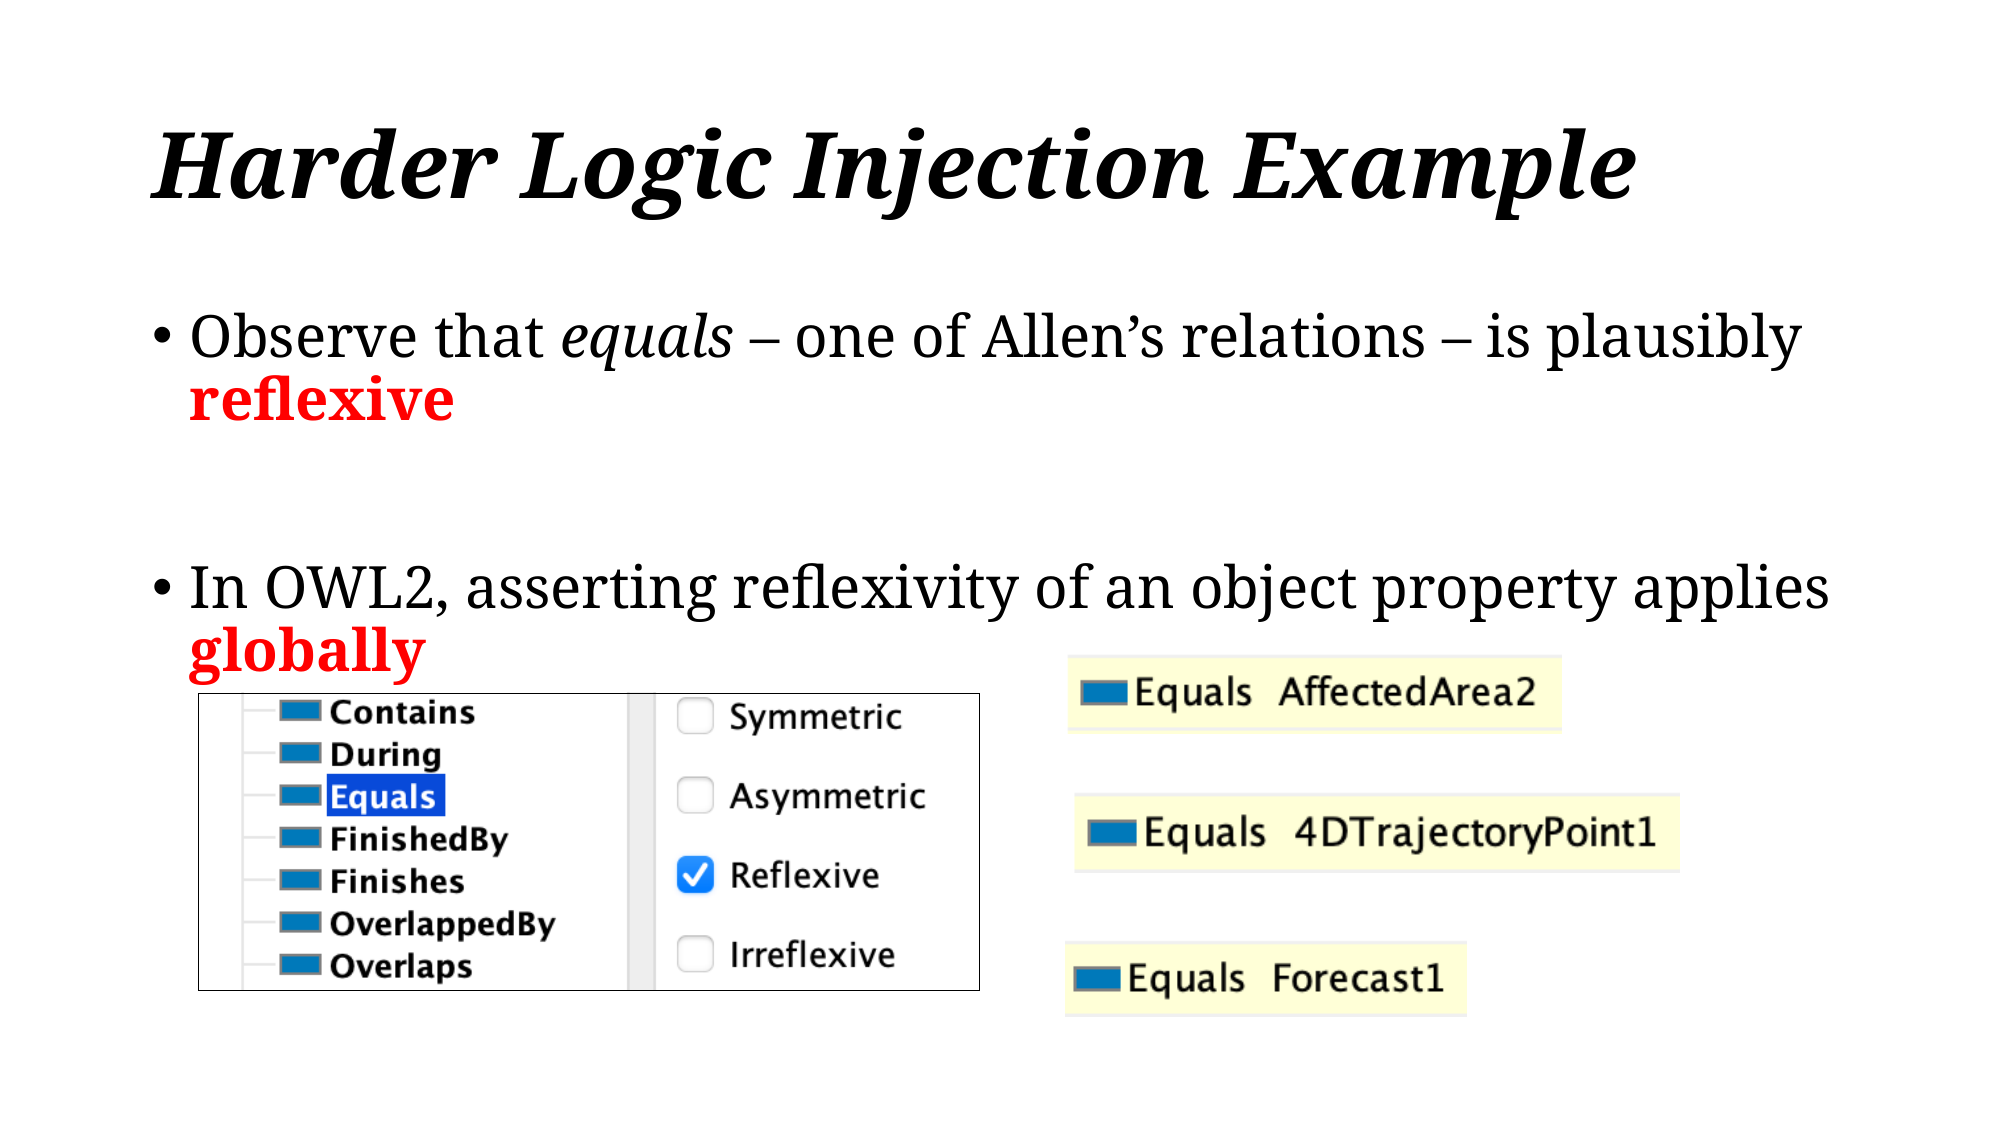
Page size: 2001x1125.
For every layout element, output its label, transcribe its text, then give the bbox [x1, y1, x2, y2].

title Harder Logic Injection Example [137, 59, 1863, 278]
picture [1065, 935, 1467, 1017]
picture [1065, 652, 1562, 734]
picture [1065, 790, 1680, 873]
picture [197, 692, 980, 991]
list Observe that equals – one of Allen’s relations – is plausibly reflexive In OWL2, asserting reflexivity of an object property applies globally [137, 299, 1863, 1112]
